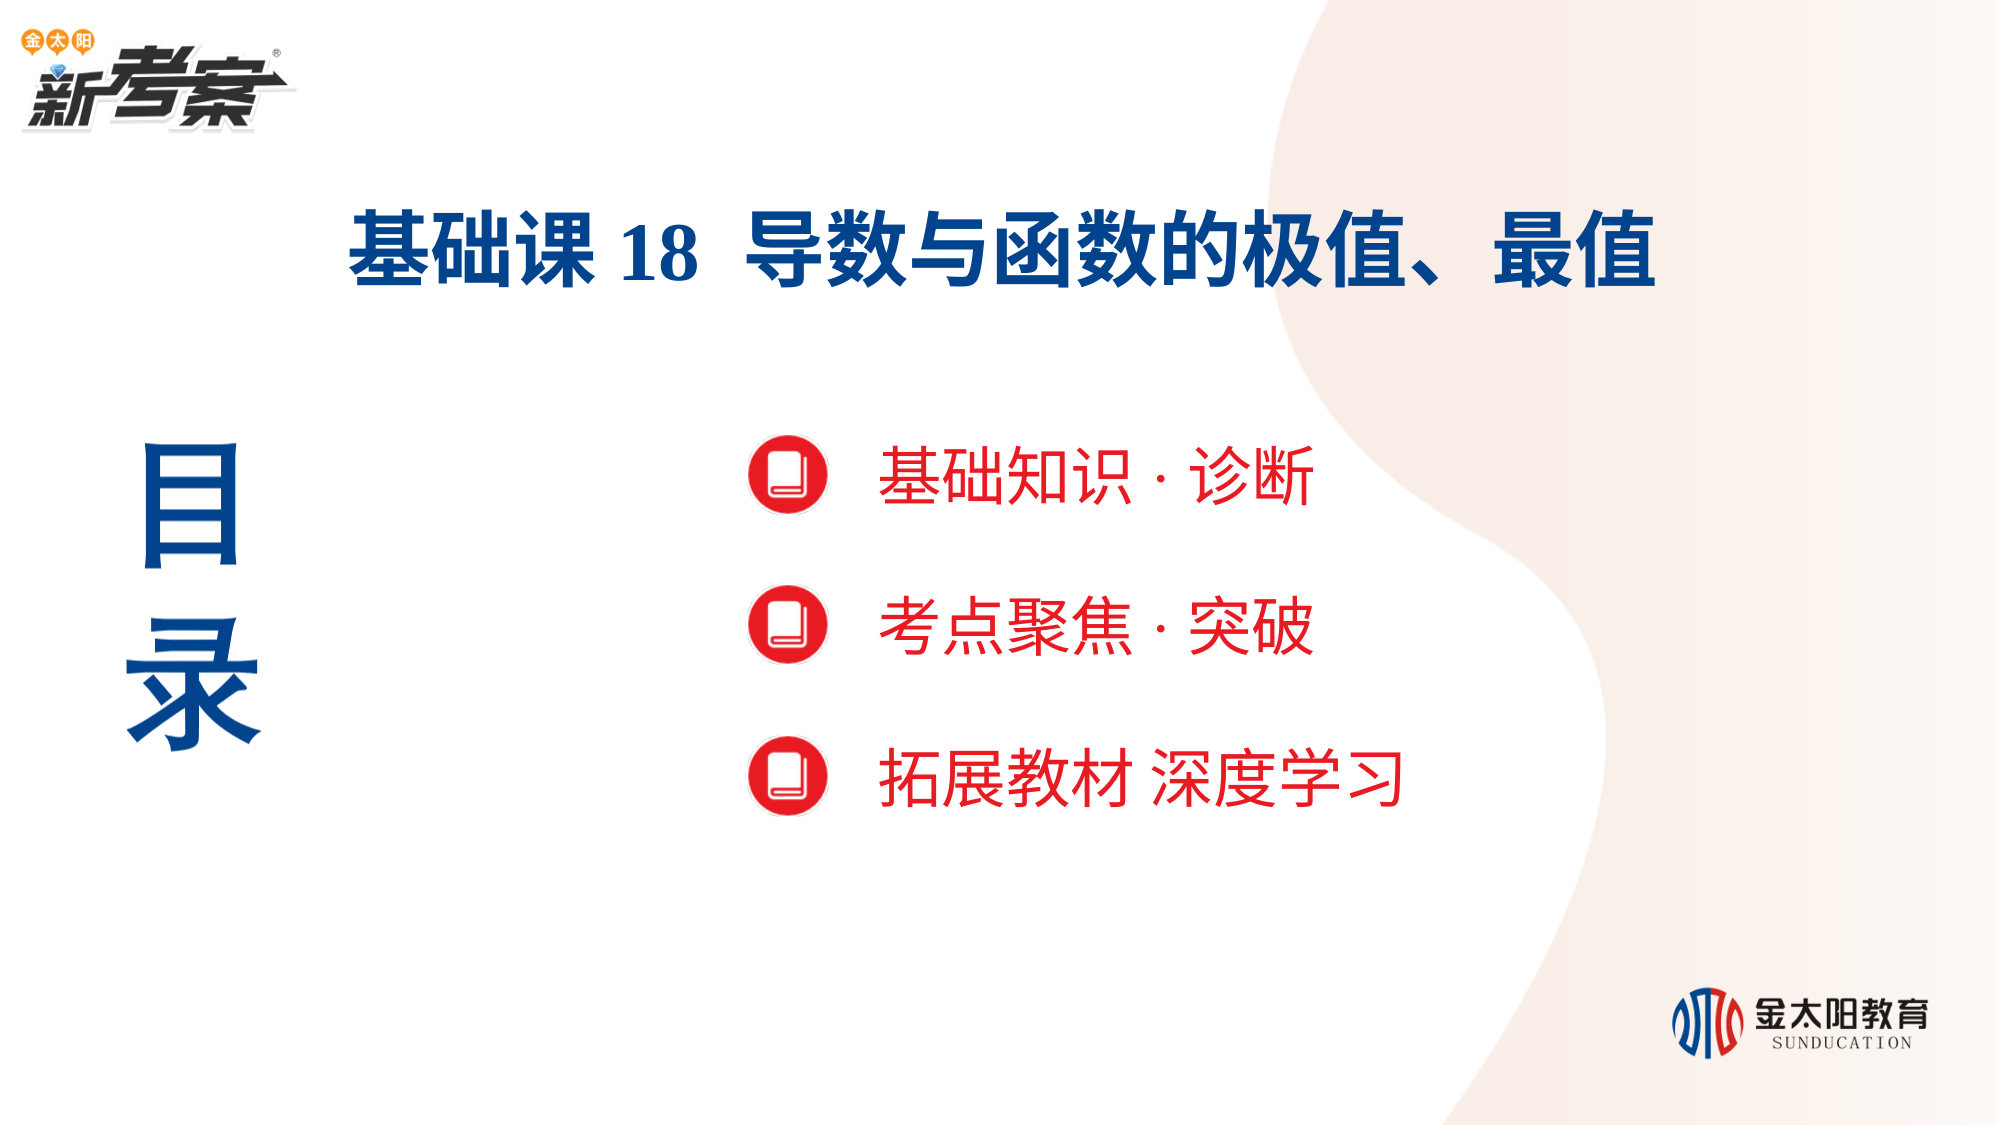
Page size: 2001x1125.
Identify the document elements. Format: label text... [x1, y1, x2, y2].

text_box 考点聚焦·突破 [853, 578, 1451, 671]
text_box 基础知识·诊断 [853, 428, 1451, 521]
picture [0, 0, 2000, 1125]
text_box 基础课18 导数与函数的极值、最值 [101, 152, 1904, 342]
text_box 拓展教材 深度学习 [853, 730, 1451, 822]
